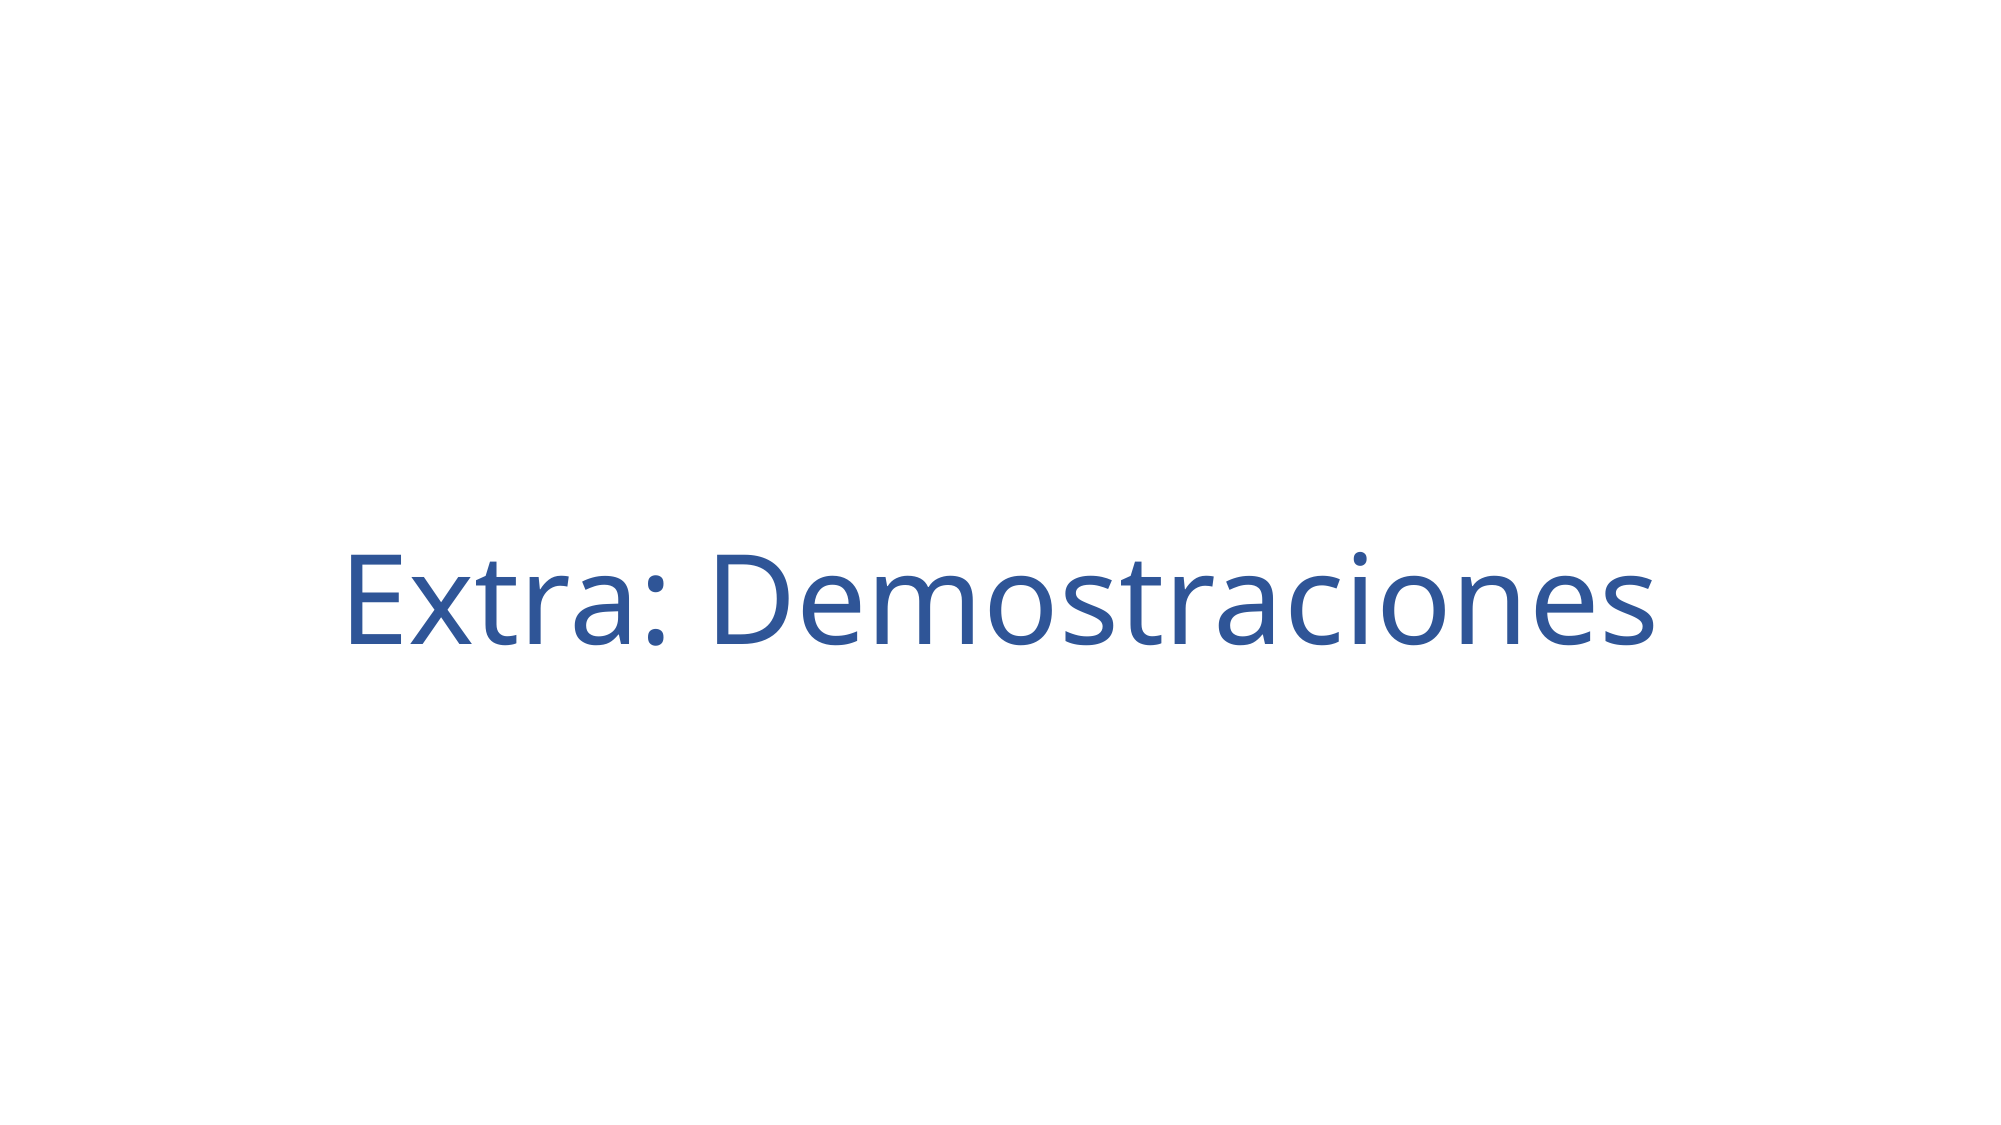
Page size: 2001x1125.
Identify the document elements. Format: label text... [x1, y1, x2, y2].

title Extra: Demostraciones [137, 495, 1863, 713]
